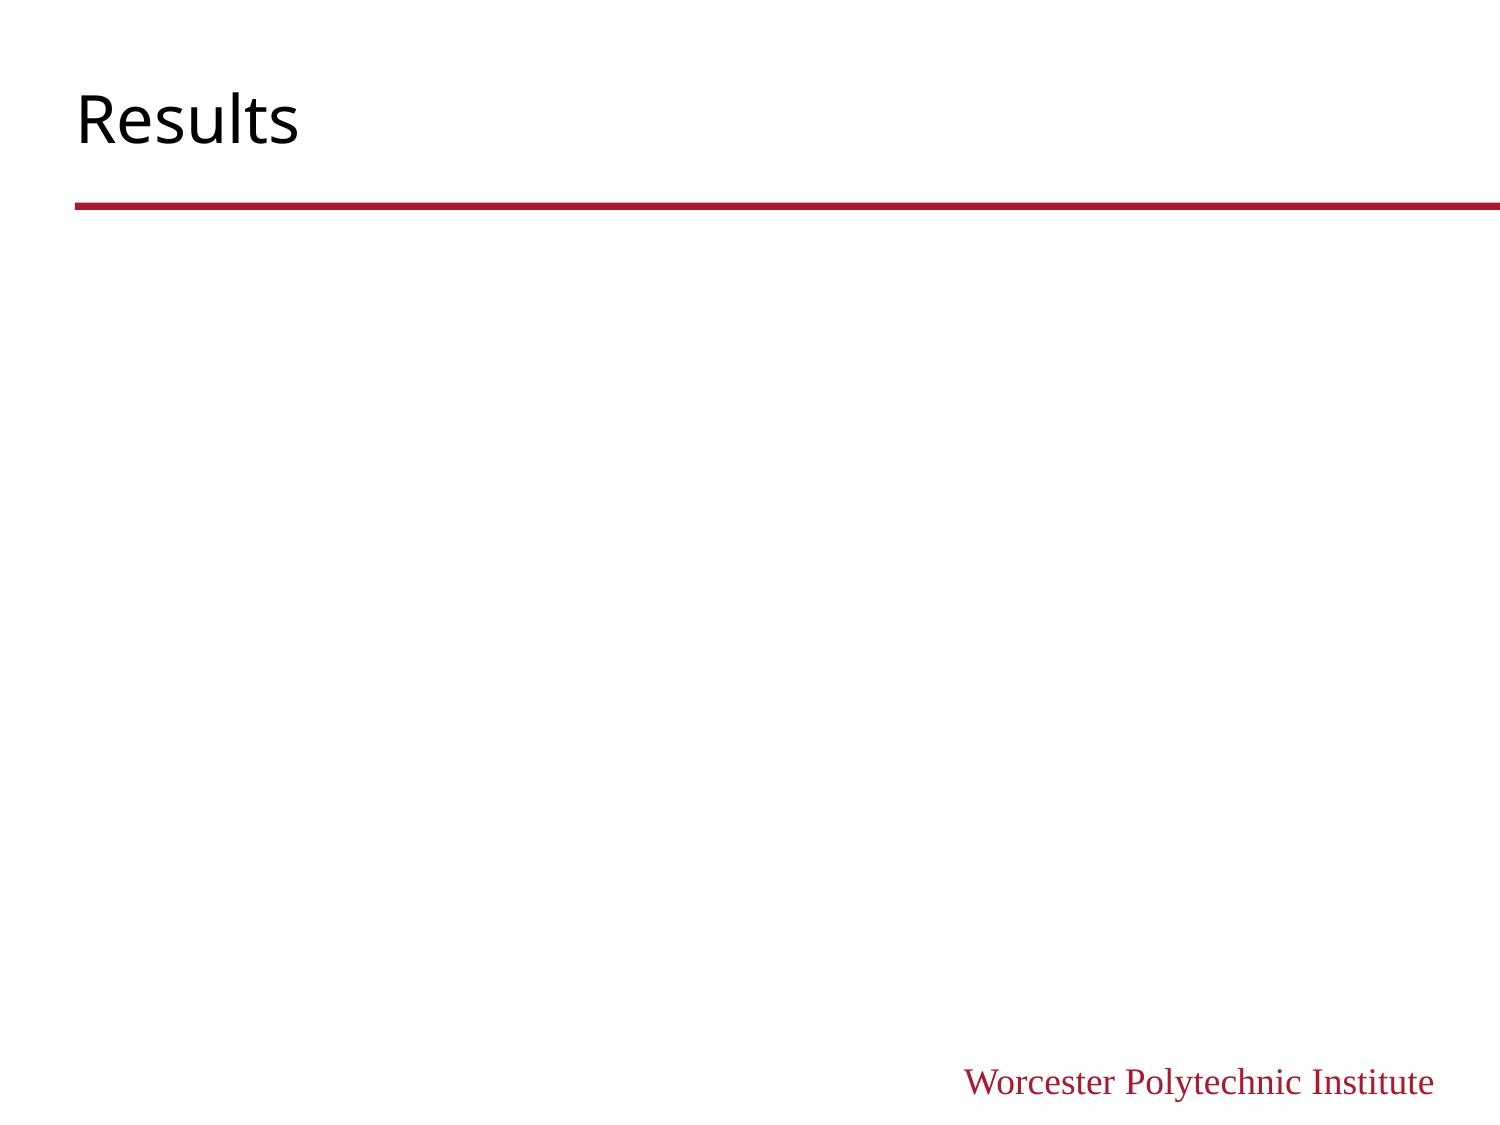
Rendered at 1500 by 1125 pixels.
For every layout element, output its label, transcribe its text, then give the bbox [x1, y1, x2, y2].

title Results [75, 56, 1425, 188]
